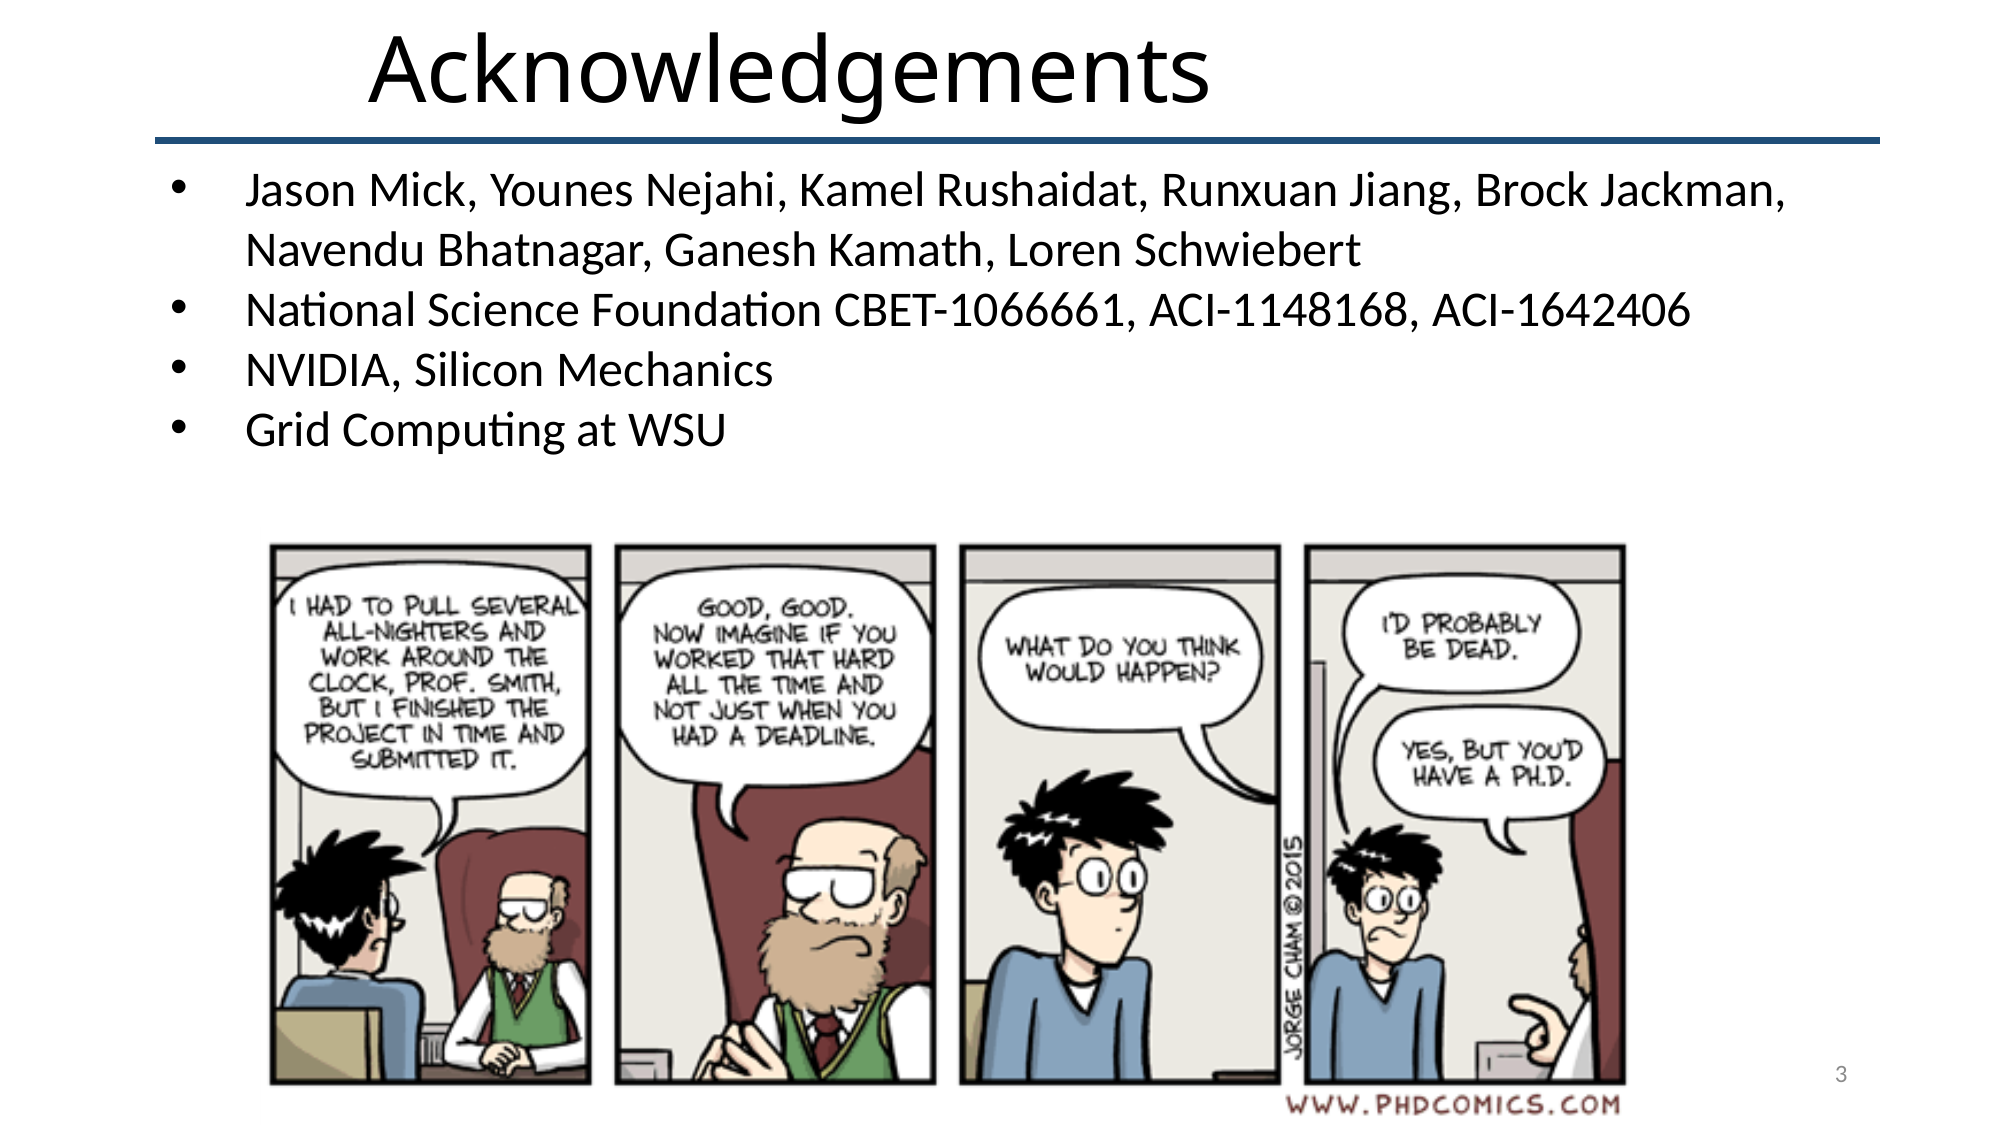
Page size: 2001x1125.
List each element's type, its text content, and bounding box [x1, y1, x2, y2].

title Acknowledgements [353, 3, 1647, 137]
text_box Jason Mick, Younes Nejahi, Kamel Rushaidat, Runxuan Jiang, Brock Jackman, Navendu Bhatnagar, Ganesh Kamath, Loren Schwiebert National Science Foundation CBET-1066661, ACI-1148168, ACI-1642406 NVIDIA, Silicon Mechanics Grid Computing at WSU [155, 148, 1881, 464]
picture [259, 527, 1638, 1125]
slide_number 3 [1638, 1042, 1863, 1103]
